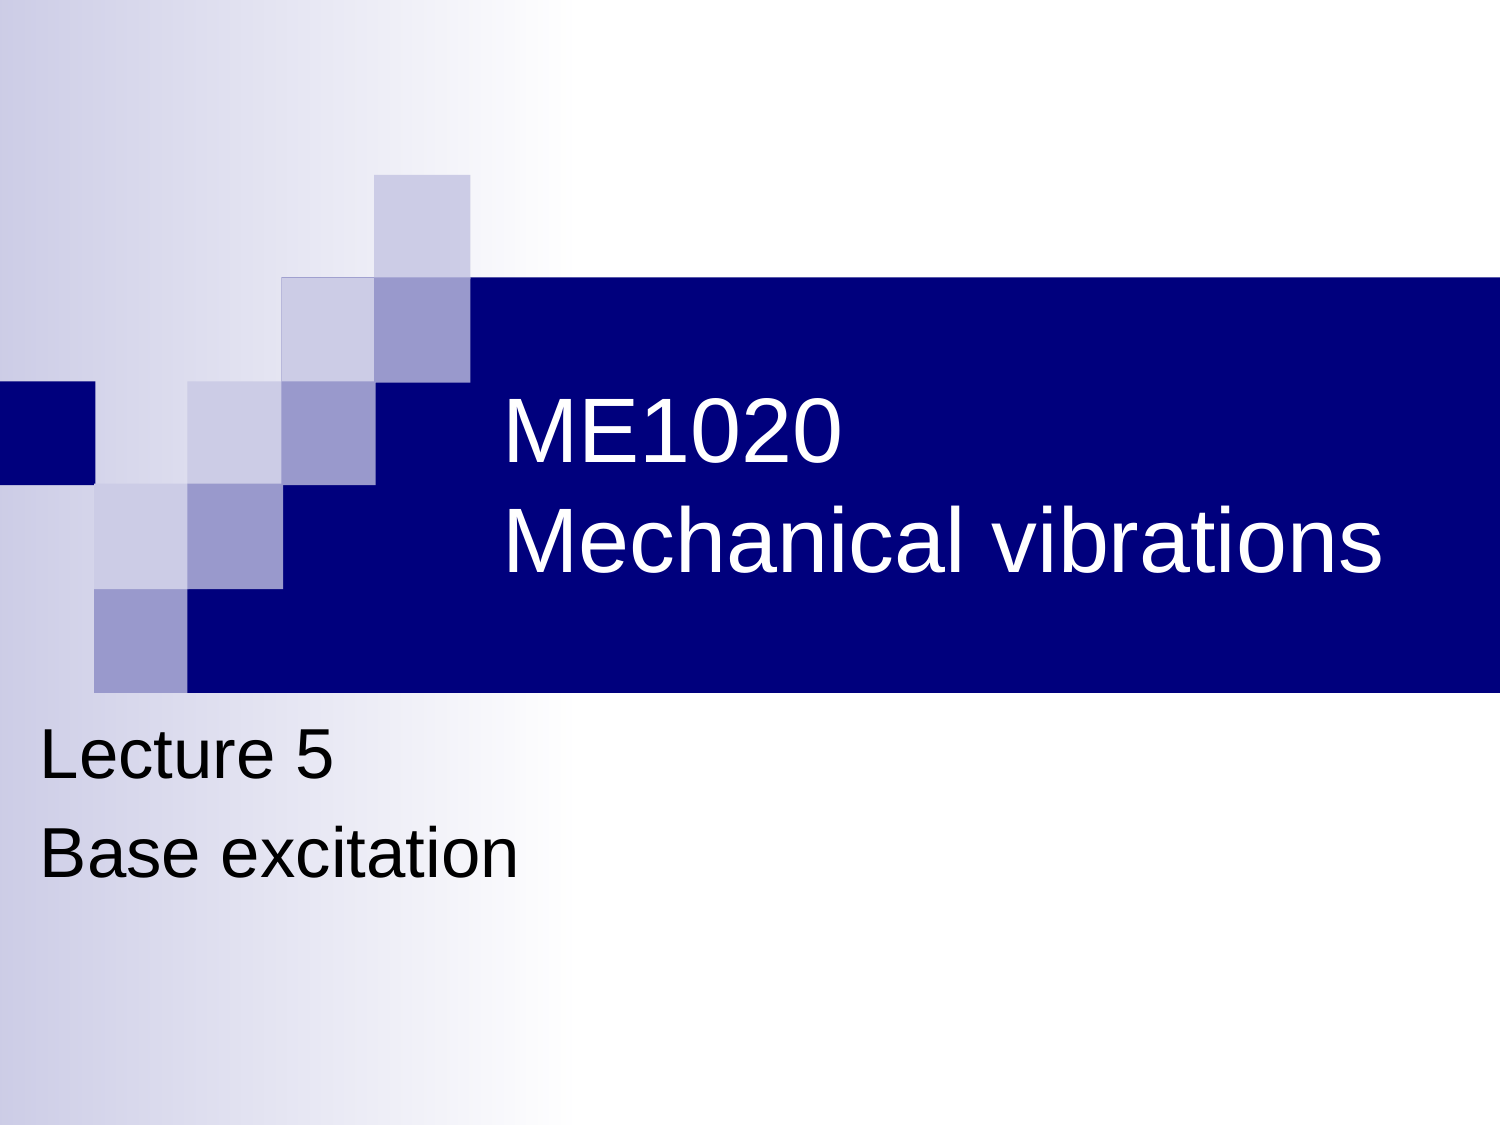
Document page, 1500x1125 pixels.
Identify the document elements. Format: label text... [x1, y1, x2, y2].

subtitle Lecture 5 Base excitation [24, 699, 1475, 1000]
title ME1020 Mechanical vibrations [487, 299, 1475, 663]
